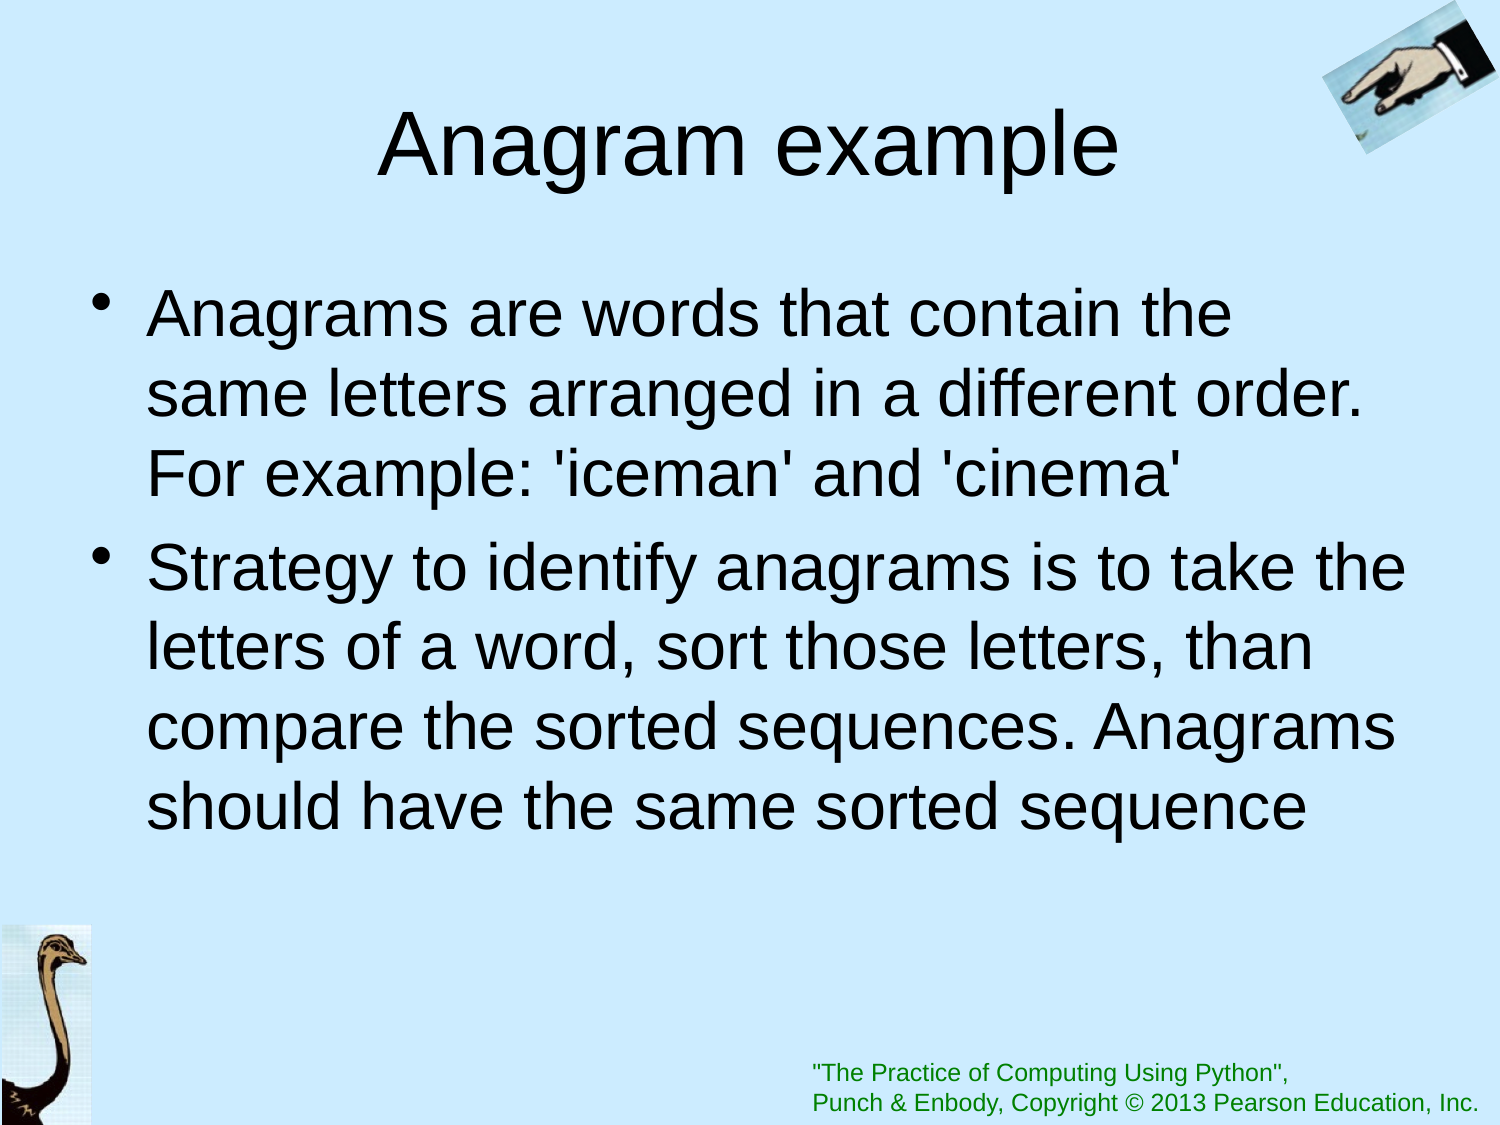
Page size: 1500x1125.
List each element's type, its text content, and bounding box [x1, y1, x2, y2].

title Anagram example [75, 45, 1425, 233]
list Anagrams are words that contain the same letters arranged in a different order. For example: 'iceman' and 'cinema' Strategy to identify anagrams is to take the letters of a word, sort those letters, than compare the sorted sequences. Anagrams should have the same sorted sequence [75, 262, 1425, 1005]
picture [2, 924, 92, 1125]
picture [1378, 0, 1499, 120]
